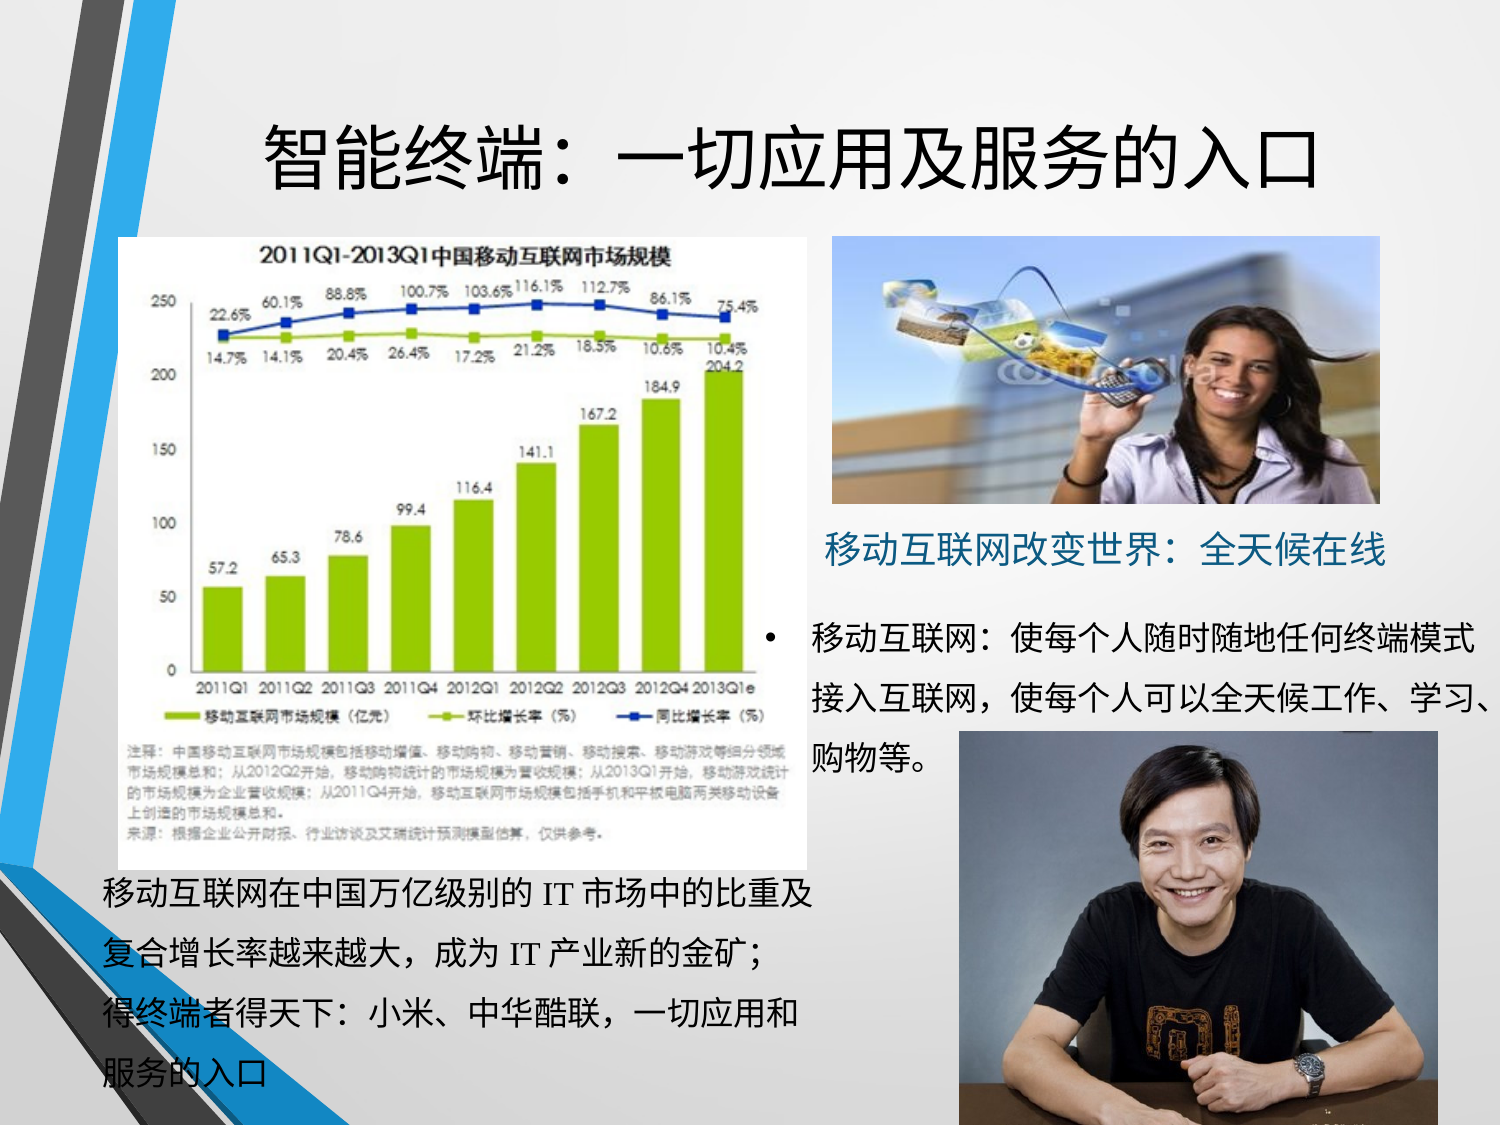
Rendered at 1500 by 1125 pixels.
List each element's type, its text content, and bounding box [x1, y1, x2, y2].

picture [958, 731, 1439, 1125]
text_box 移动互联网：使每个人随时随地任何终端模式接入互联网，使每个人可以全天候工作、学习、购物等。 [807, 589, 1500, 785]
picture [831, 236, 1380, 504]
text_box 移动互联网改变世界：全天候在线 [809, 518, 1402, 578]
text_box 移动互联网在中国万亿级别的IT市场中的比重及复合增长率越来越大，成为IT产业新的金矿； 得终端者得天下：小米、中华酷联，一切应用和服务的入口 [87, 844, 838, 1100]
picture [118, 237, 807, 870]
title 智能终端：一切应用及服务的入口 [161, 75, 1425, 238]
